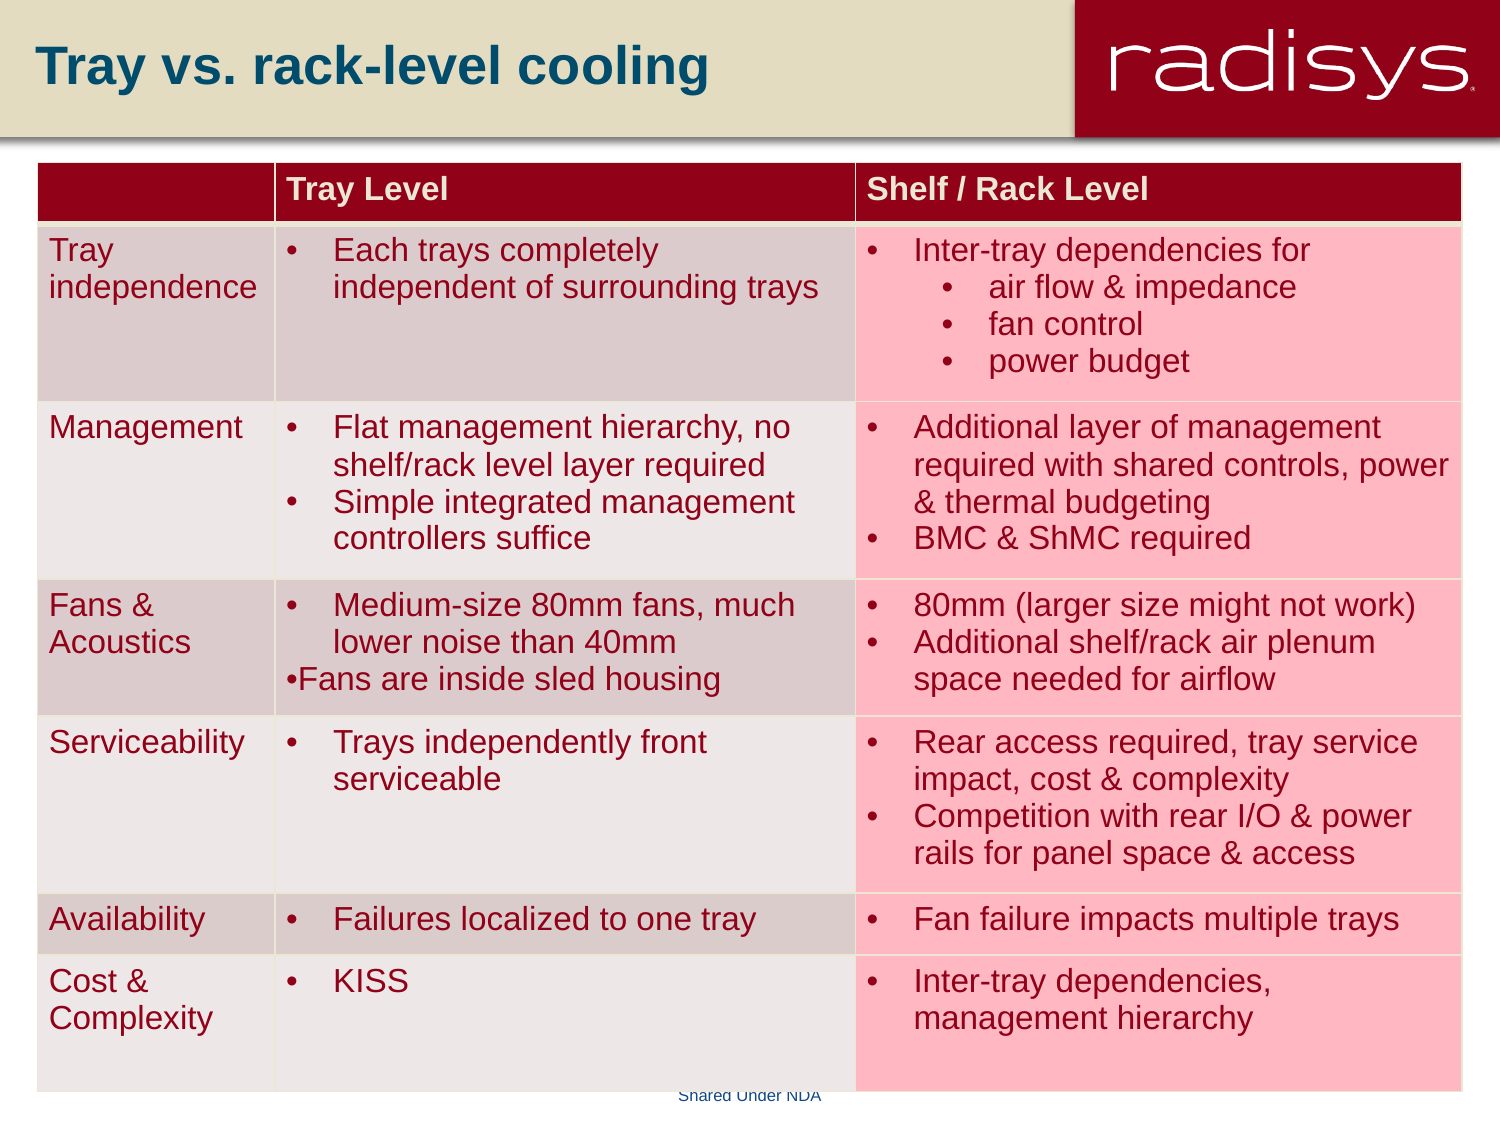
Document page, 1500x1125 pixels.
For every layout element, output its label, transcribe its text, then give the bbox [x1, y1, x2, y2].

table_cell Medium-size 80mm fans, much lower noise than 40mm Fans are inside sled housing [276, 580, 855, 715]
table_cell Additional layer of management required with shared controls, power & thermal budgeting BMC & ShMC required [856, 402, 1461, 578]
table_cell KISS [276, 956, 855, 1091]
table_header Shelf / Rack Level [856, 163, 1461, 221]
picture [0, 137, 1500, 200]
table_cell Inter-tray dependencies for air flow & impedance fan control power budget [856, 227, 1461, 401]
table_cell Each trays completely independent of surrounding trays [276, 227, 855, 401]
table_cell Serviceability [38, 717, 274, 892]
table_cell 80mm (larger size might not work) Additional shelf/rack air plenum space needed for airflow [856, 580, 1461, 715]
table_cell Fan failure impacts multiple trays [856, 894, 1461, 954]
table_cell Failures localized to one tray [276, 894, 855, 954]
title Tray vs. rack-level cooling [19, 0, 1076, 134]
table_cell Tray independence [38, 227, 274, 401]
table_cell Availability [38, 894, 274, 954]
table_cell Trays independently front serviceable [276, 717, 855, 892]
table_cell Flat management hierarchy, no shelf/rack level layer required Simple integrated management controllers suffice [276, 402, 855, 578]
table_cell Fans & Acoustics [38, 580, 274, 715]
table_cell Inter-tray dependencies, management hierarchy [856, 956, 1461, 1091]
table_header Tray Level [276, 163, 855, 221]
table_cell Rear access required, tray service impact, cost & complexity Competition with rear I/O & power rails for panel space & access [856, 717, 1461, 892]
table_cell Management [38, 402, 274, 578]
table_cell Cost & Complexity [38, 956, 274, 1091]
picture [1111, 29, 1475, 100]
table_header [38, 163, 274, 221]
